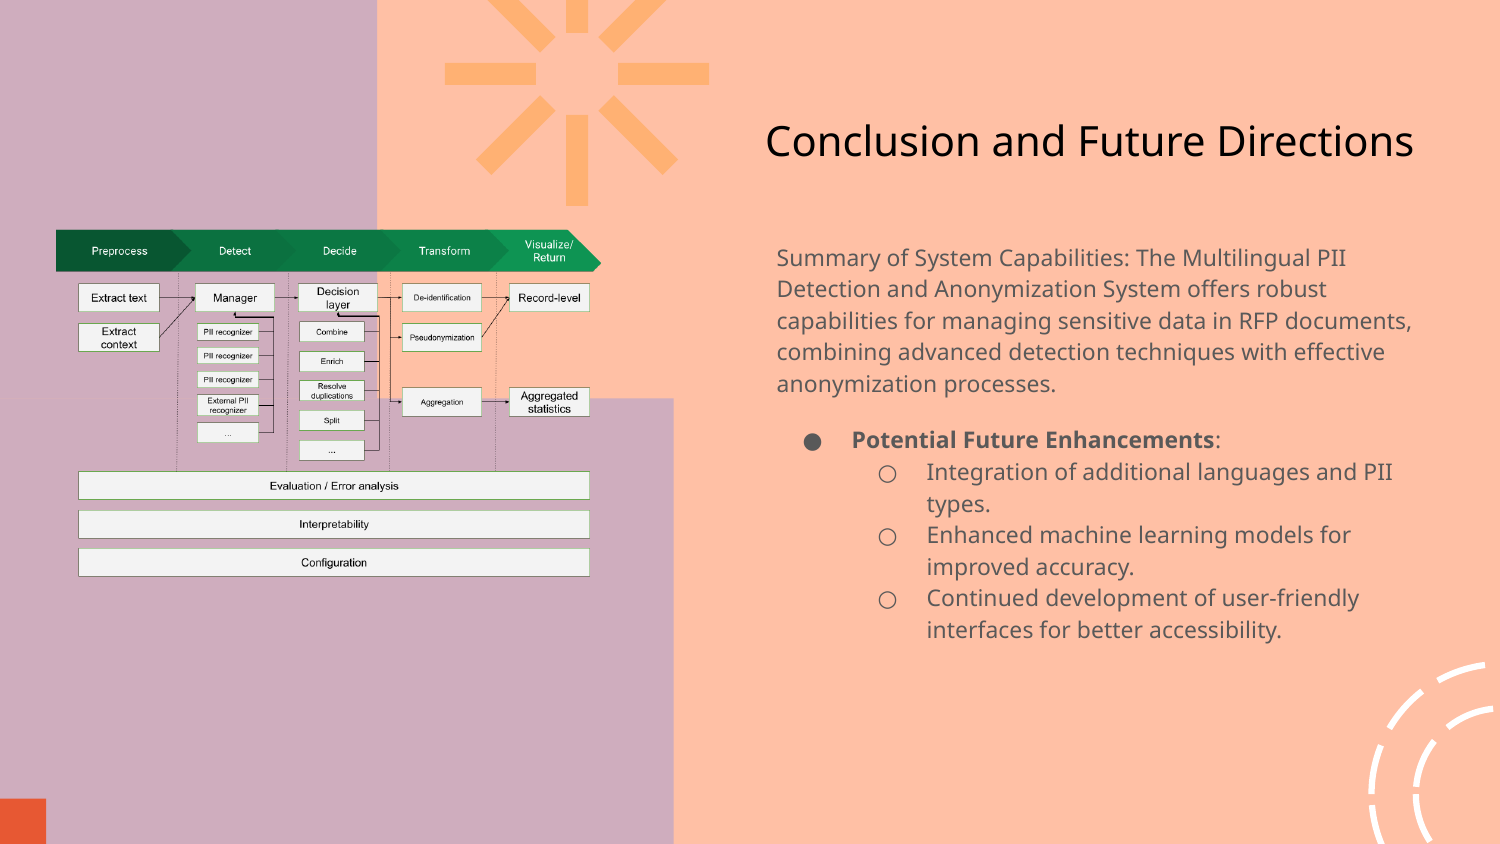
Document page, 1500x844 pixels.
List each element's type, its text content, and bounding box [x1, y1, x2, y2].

picture [45, 206, 617, 636]
title Conclusion and Future Directions [765, 114, 1449, 190]
list Summary of System Capabilities: The Multilingual PII Detection and Anonymization System offers robust capabilities for managing sensitive data in RFP documents, combining advanced detection techniques with effective anonymization processes. Potential Future Enhancements: Integration of additional languages and PII types. Enhanced machine learning models for improved accuracy. Continued development of user-friendly interfaces for better accessibility. [776, 239, 1449, 664]
